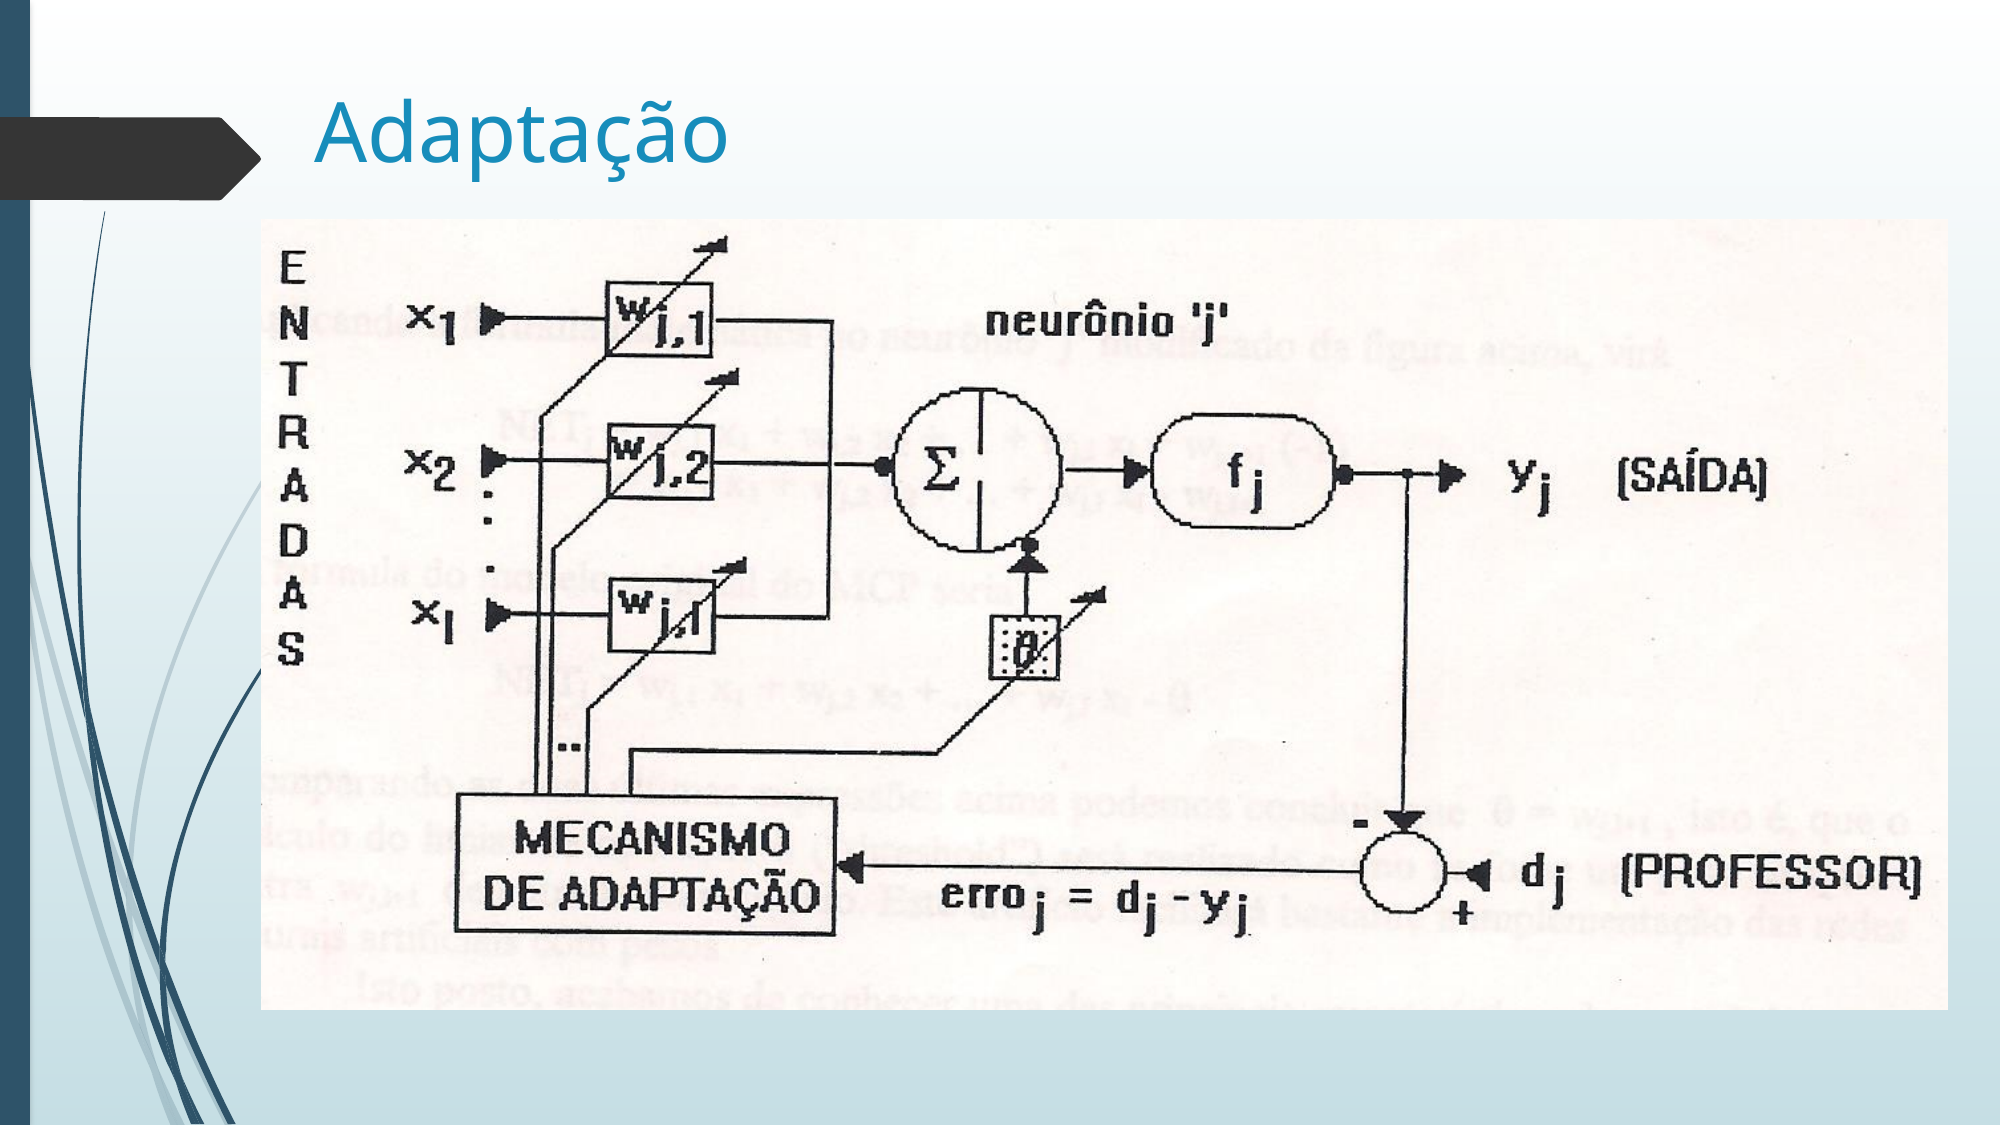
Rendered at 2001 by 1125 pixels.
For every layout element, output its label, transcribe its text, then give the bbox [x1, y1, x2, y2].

title Adaptação [299, 71, 1968, 190]
picture [261, 219, 1949, 1010]
